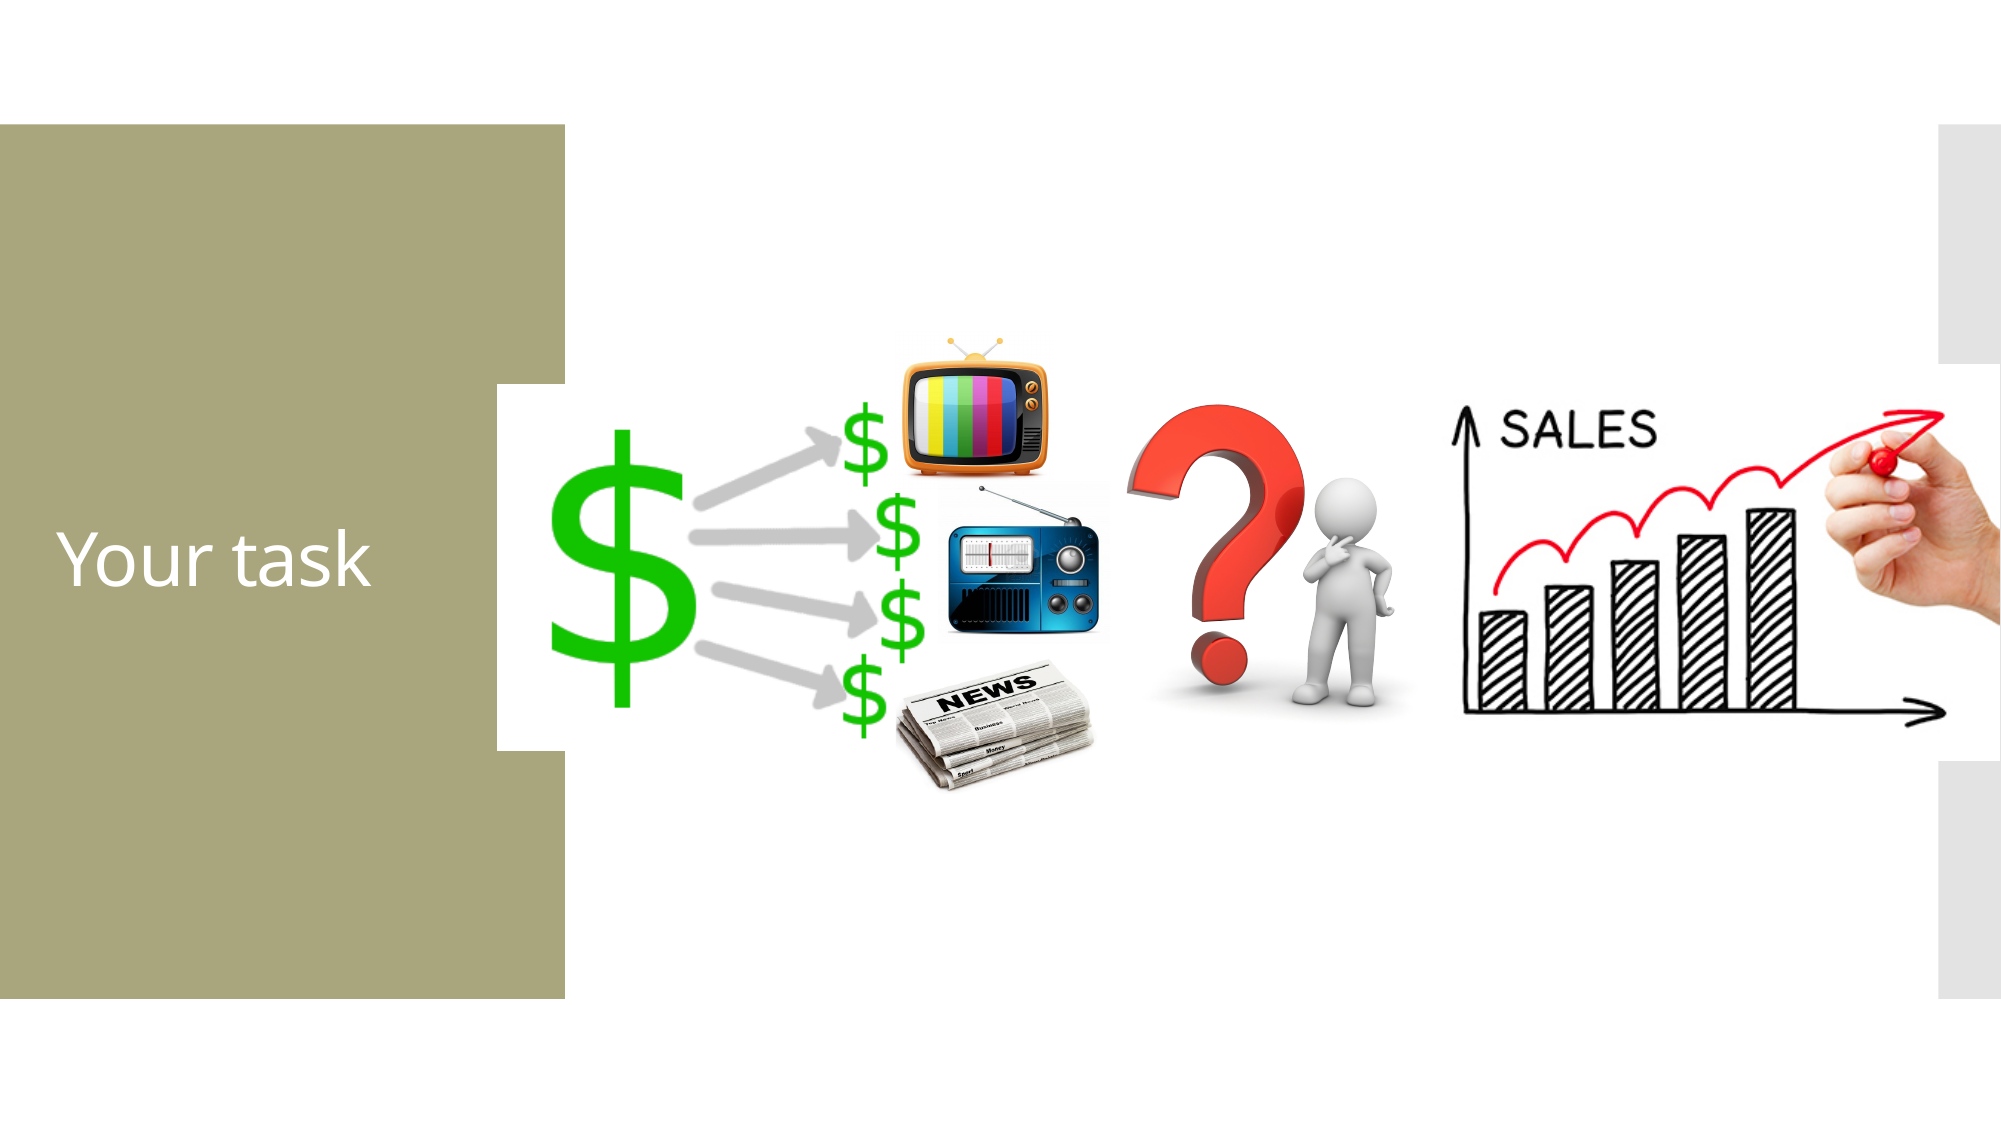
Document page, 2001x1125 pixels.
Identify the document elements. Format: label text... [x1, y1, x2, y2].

picture [1087, 364, 2000, 761]
title Your task [41, 184, 525, 940]
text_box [497, 330, 1110, 794]
